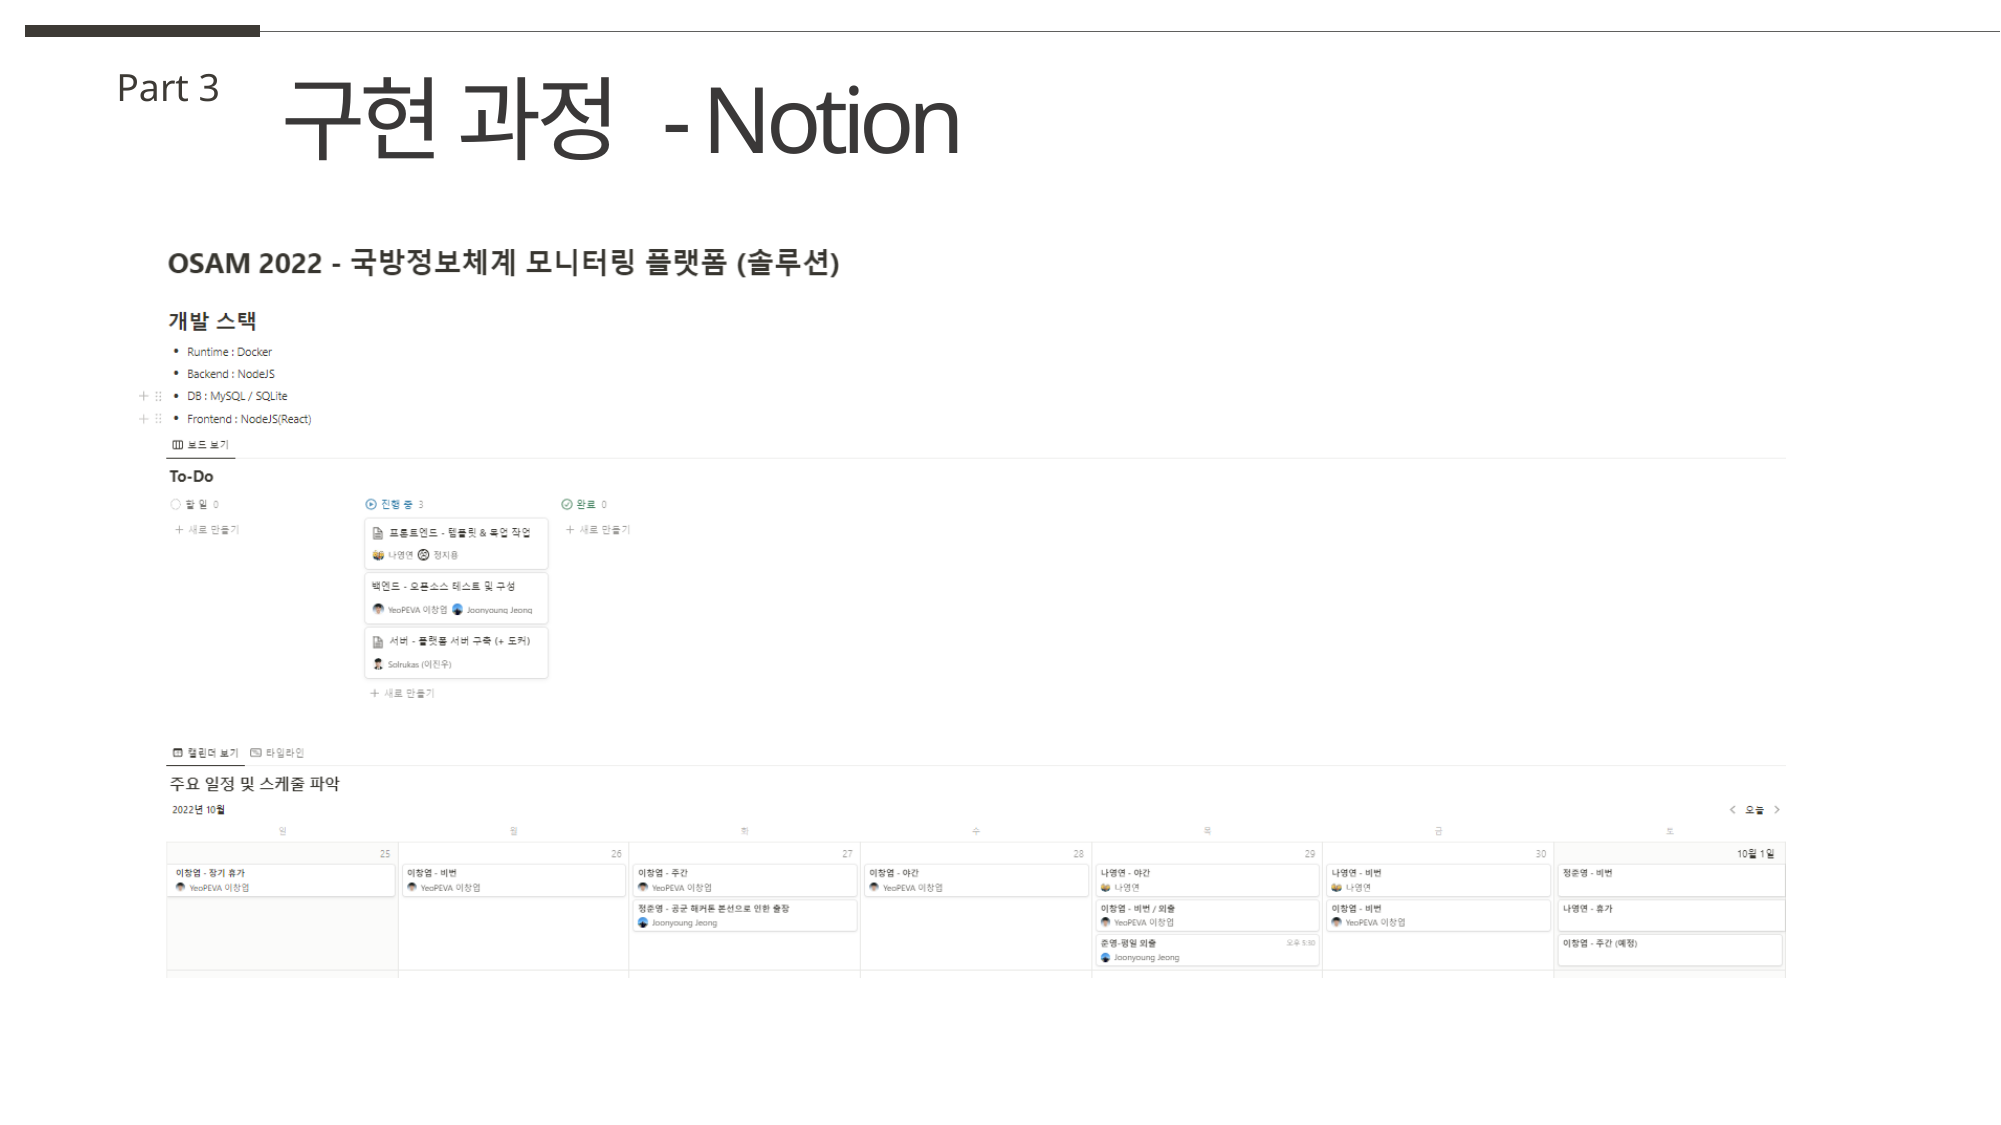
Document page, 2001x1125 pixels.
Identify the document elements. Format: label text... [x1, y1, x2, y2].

text_box Part 3 [101, 56, 236, 117]
picture [138, 227, 1808, 978]
text_box 구현 과정 - Notion [267, 54, 981, 179]
